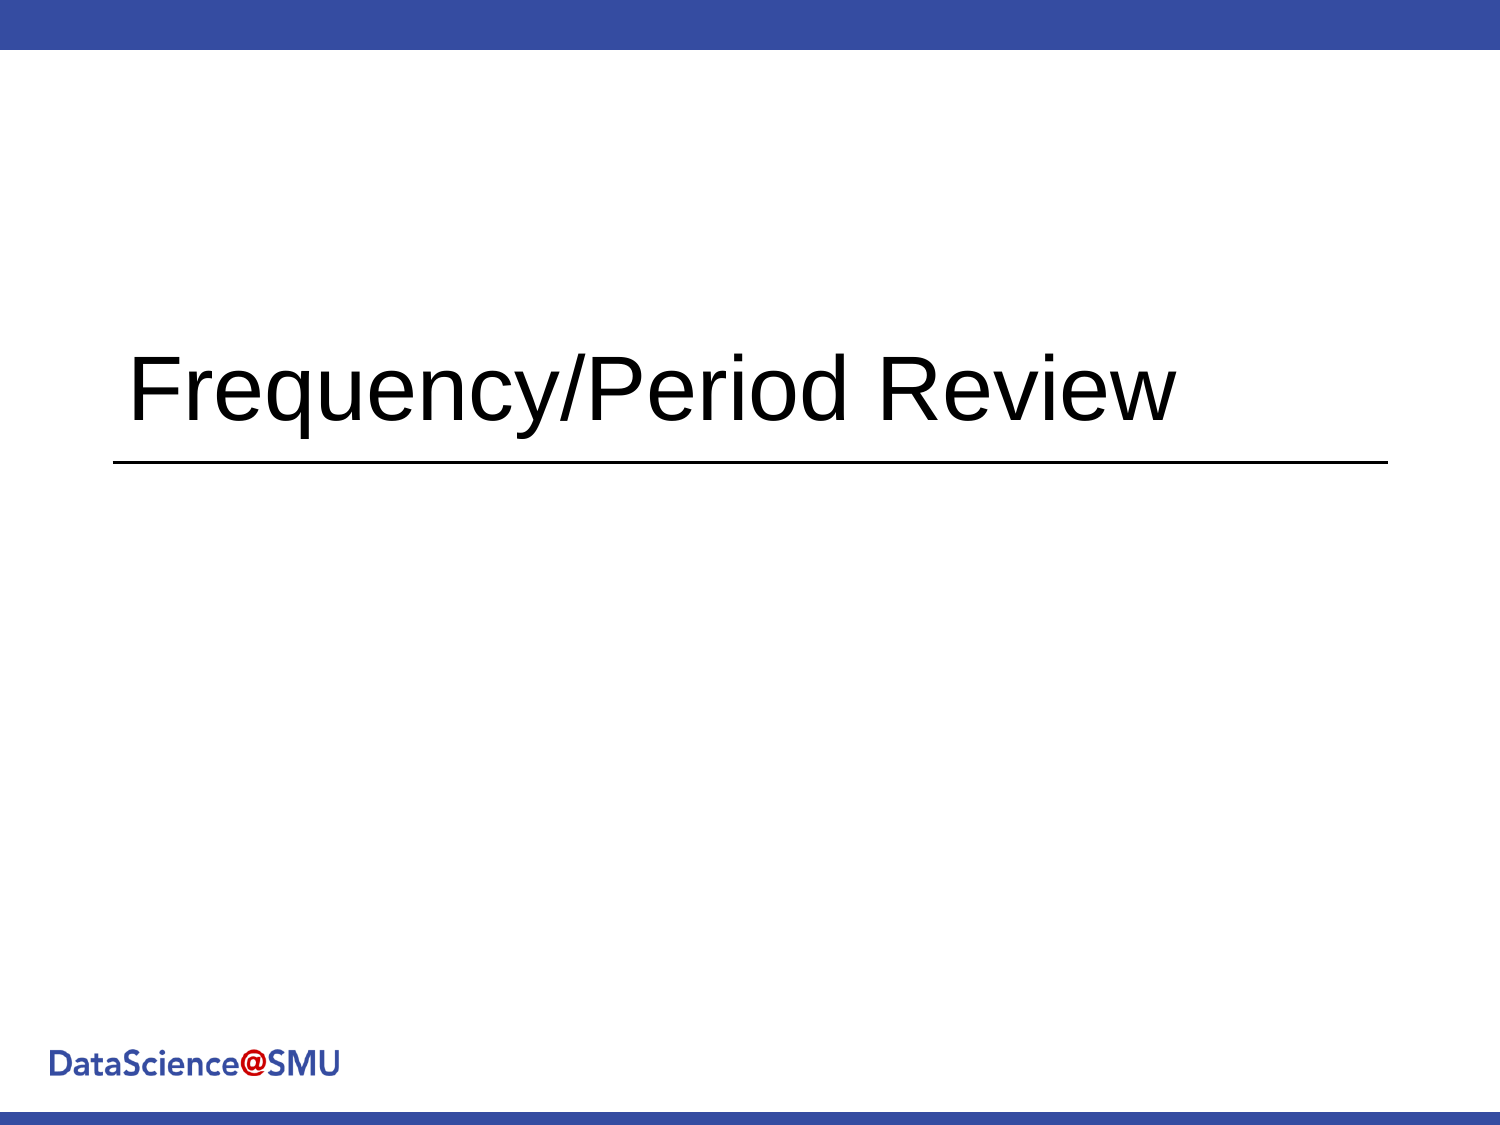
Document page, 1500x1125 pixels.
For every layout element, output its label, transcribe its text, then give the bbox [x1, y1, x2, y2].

picture [50, 1049, 339, 1076]
title Frequency/Period Review [112, 299, 1388, 448]
